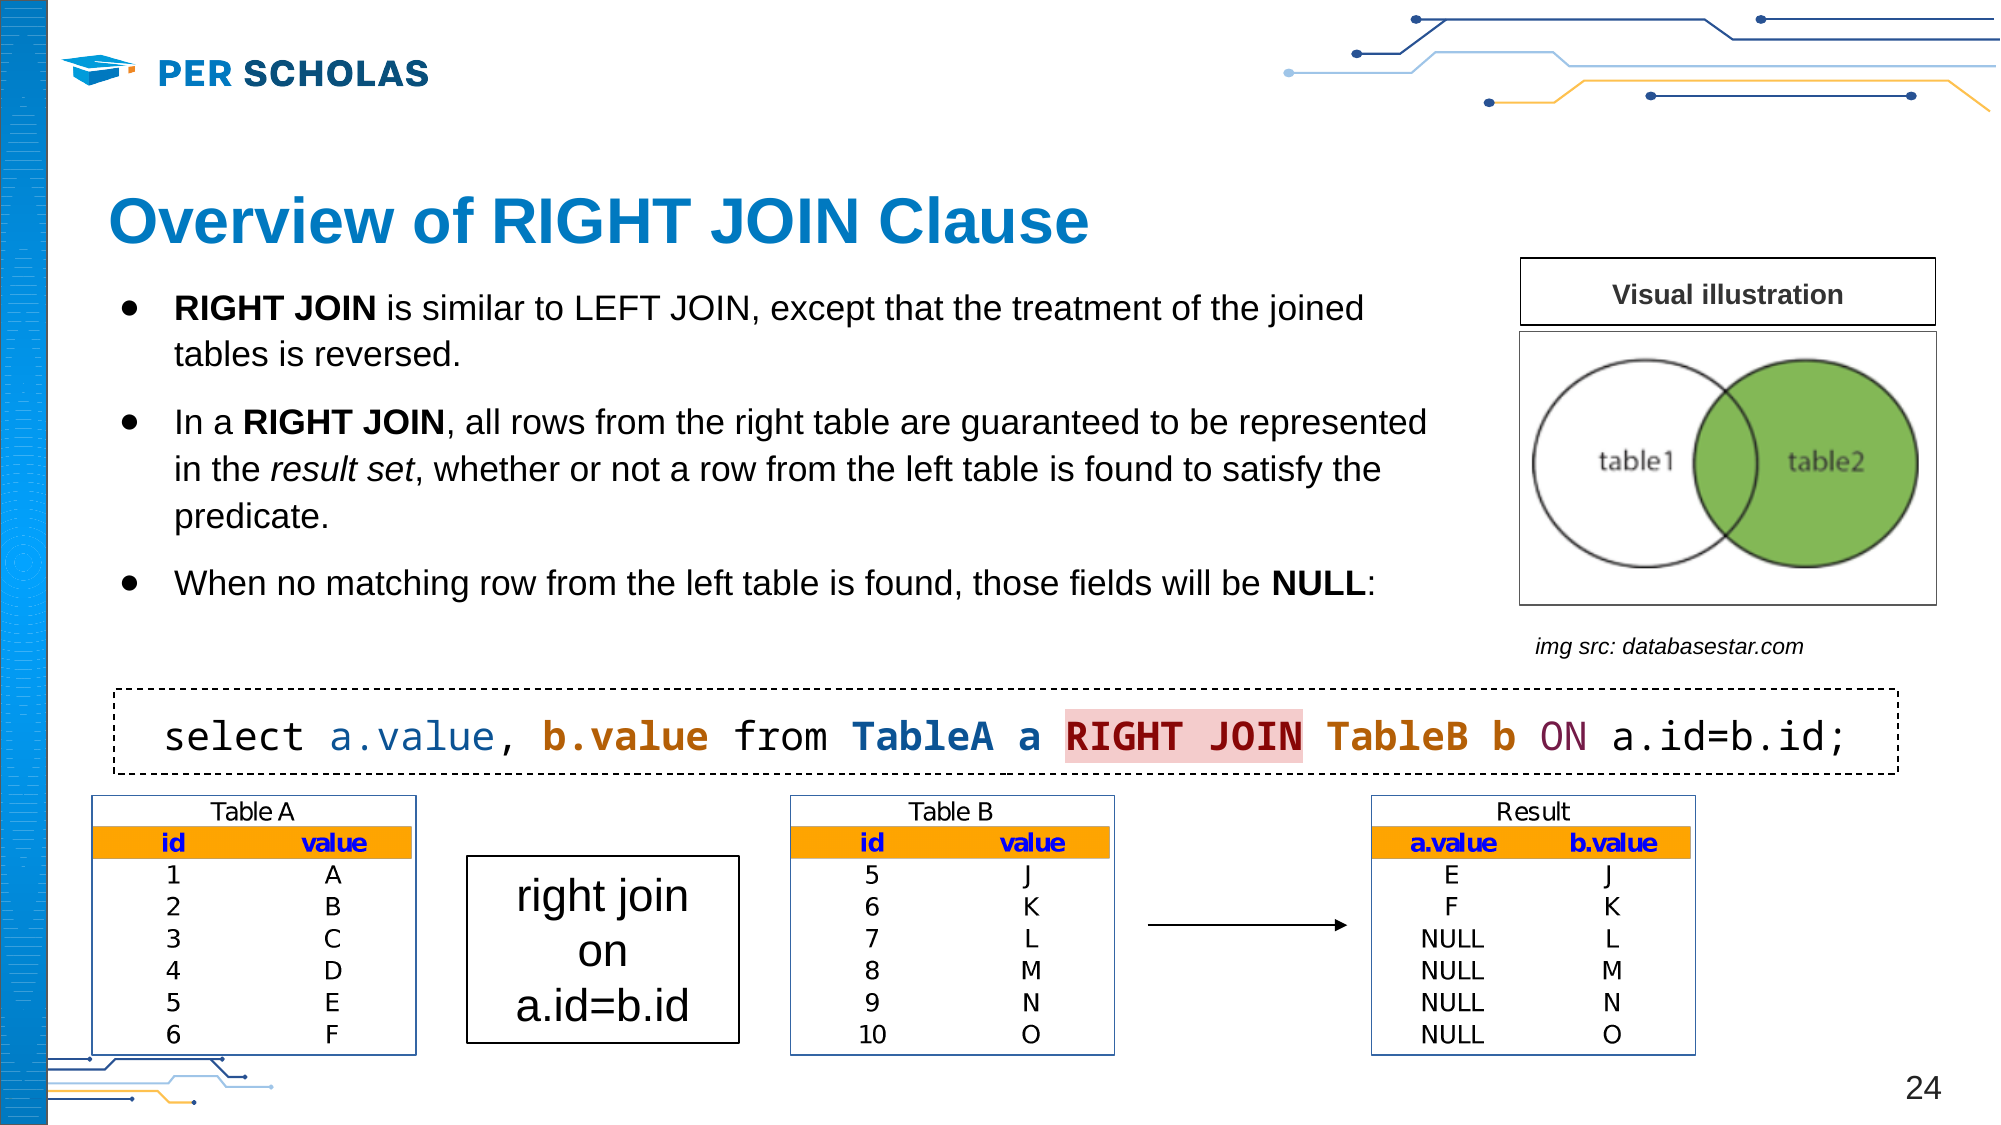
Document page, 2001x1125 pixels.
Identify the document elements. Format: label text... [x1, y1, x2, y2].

text_box select a.value, b.value from TableA a RIGHT JOIN TableB b ON a.id=b.id; [113, 689, 1898, 774]
title Overview of RIGHT JOIN Clause [93, 159, 1869, 276]
picture [790, 795, 1114, 1055]
picture [48, 23, 452, 110]
text_box right join on a.id=b.id [467, 856, 740, 1043]
slide_number ‹#› [1860, 1024, 1988, 1114]
picture [1371, 795, 1695, 1055]
text_box RIGHT JOIN is similar to LEFT JOIN, except that the treatment of the joined tables is reversed. In a RIGHT JOIN, all rows from the right table are guaranteed to be represented in the result set, whether or not a row from the left table is found to satisfy the predicate. When no matching row from the left table is found, those fields will be NULL: [81, 271, 1480, 616]
picture [92, 795, 416, 1055]
text_box Visual illustration [1520, 258, 1936, 326]
picture [1520, 332, 1936, 605]
text_box img src: databasestar.com [1520, 617, 2000, 673]
